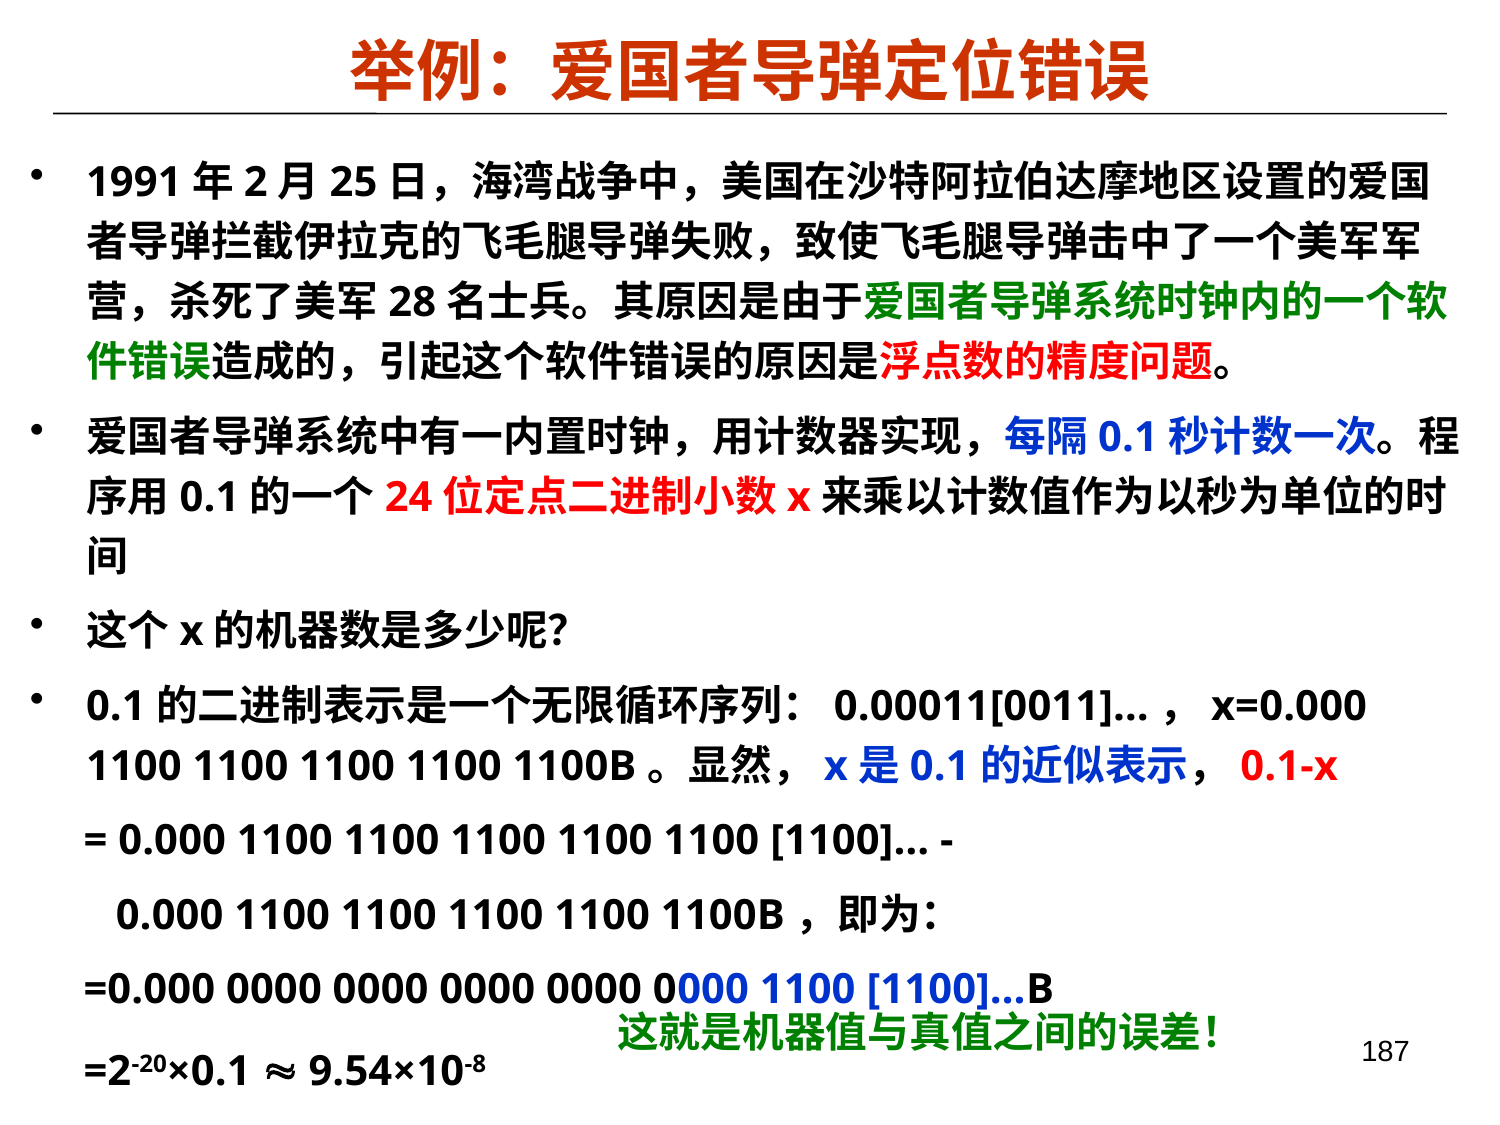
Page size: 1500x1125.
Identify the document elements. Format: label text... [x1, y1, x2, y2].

title 举例：爱国者导弹定位错误 [75, 22, 1425, 116]
text_box 这就是机器值与真值之间的误差！ [602, 998, 1319, 1063]
slide_number 187 [1074, 1024, 1426, 1103]
list 1991年2月25日，海湾战争中，美国在沙特阿拉伯达摩地区设置的爱国者导弹拦截伊拉克的飞毛腿导弹失败，致使飞毛腿导弹击中了一个美军军营，杀死了美军28名士兵。其原因是由于爱国者导弹系统时钟内的一个软件错误造成的，引起这个软件错误的原因是浮点数的精度问题。 爱国者导弹系统中有一内置时钟，用计数器实现，每隔0.1秒计数一次。程序用0.1的一个24位定点二进制小数x来乘以计数值作为以秒为单位的时间 这个x的机器数是多少呢？ 0.1的二进制表示是一个无限循环序列：0.00011[0011]…，x=0.000 1100 1100 1100 1100 1100B。显然，x是0.1的近似表示，0.1-x = 0.000 1100 1100 1100 1100 1100 [1100]… - 0.000 1100 1100 1100 1100 1100B，即为： =0.000 0000 0000 0000 0000 0000 1100 [1100]…B =2-20×0.1  9.54×10-8 [14, 137, 1481, 1087]
